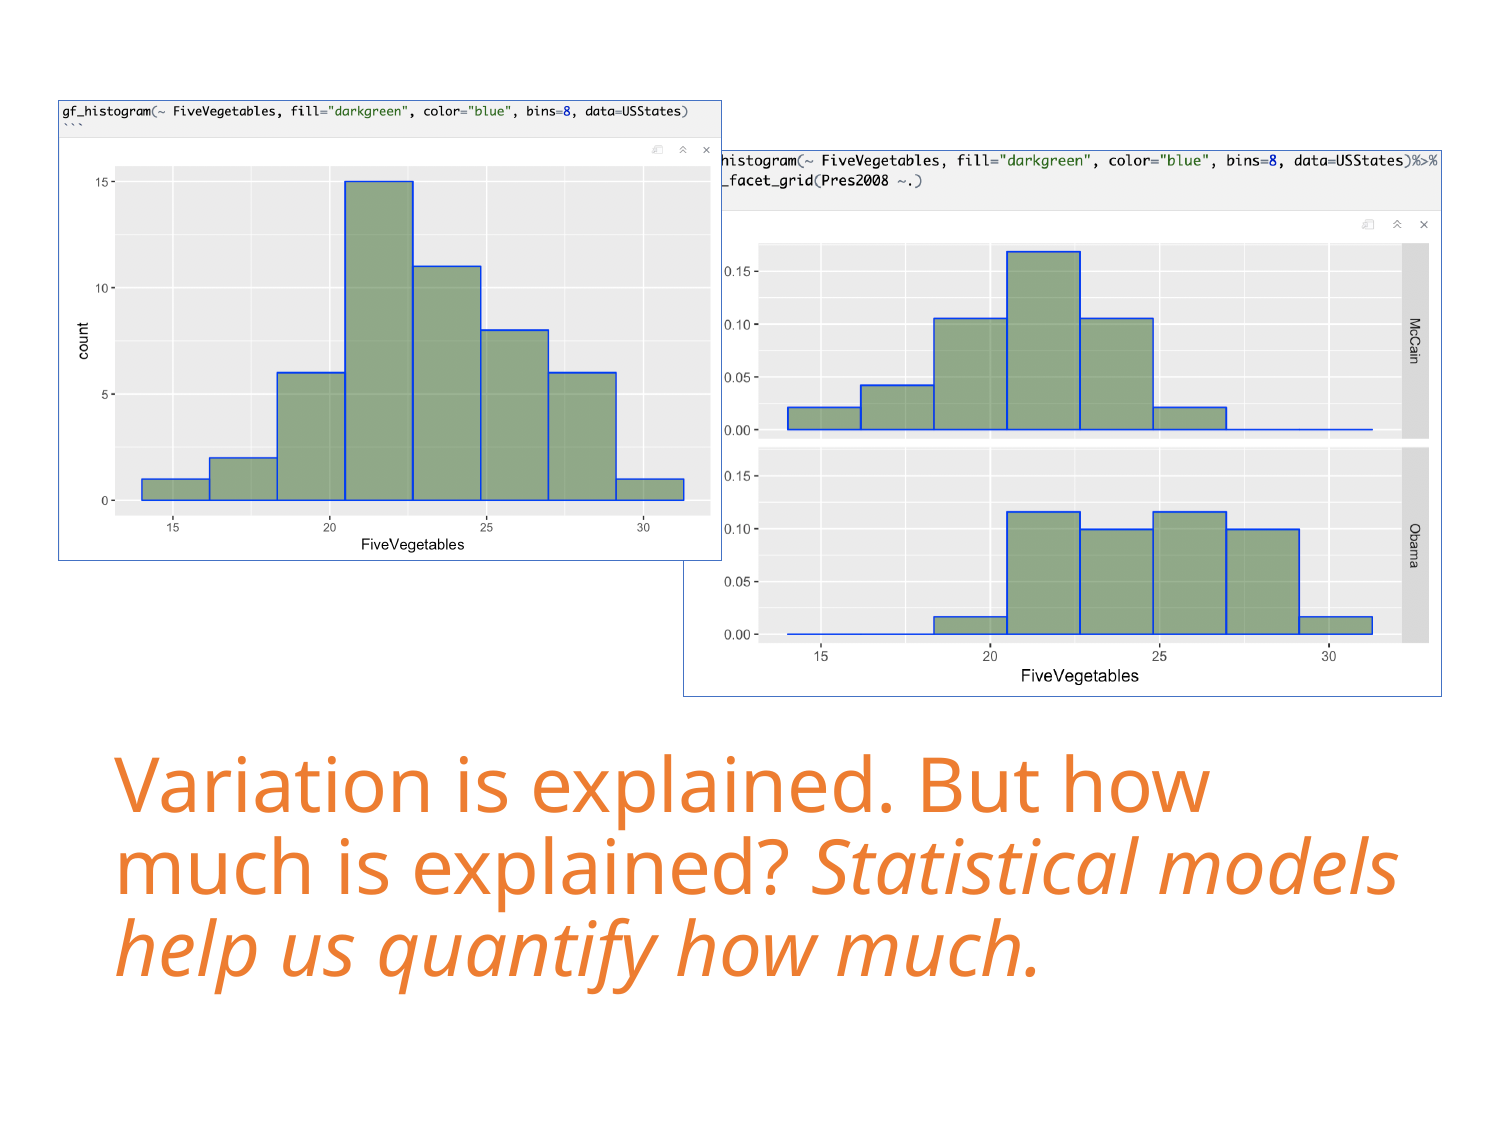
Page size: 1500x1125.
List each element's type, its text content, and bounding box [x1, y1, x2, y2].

text_box Variation is explained. But how much is explained? Statistical models help us quantify how much. [99, 739, 1428, 1007]
picture [58, 100, 1442, 697]
